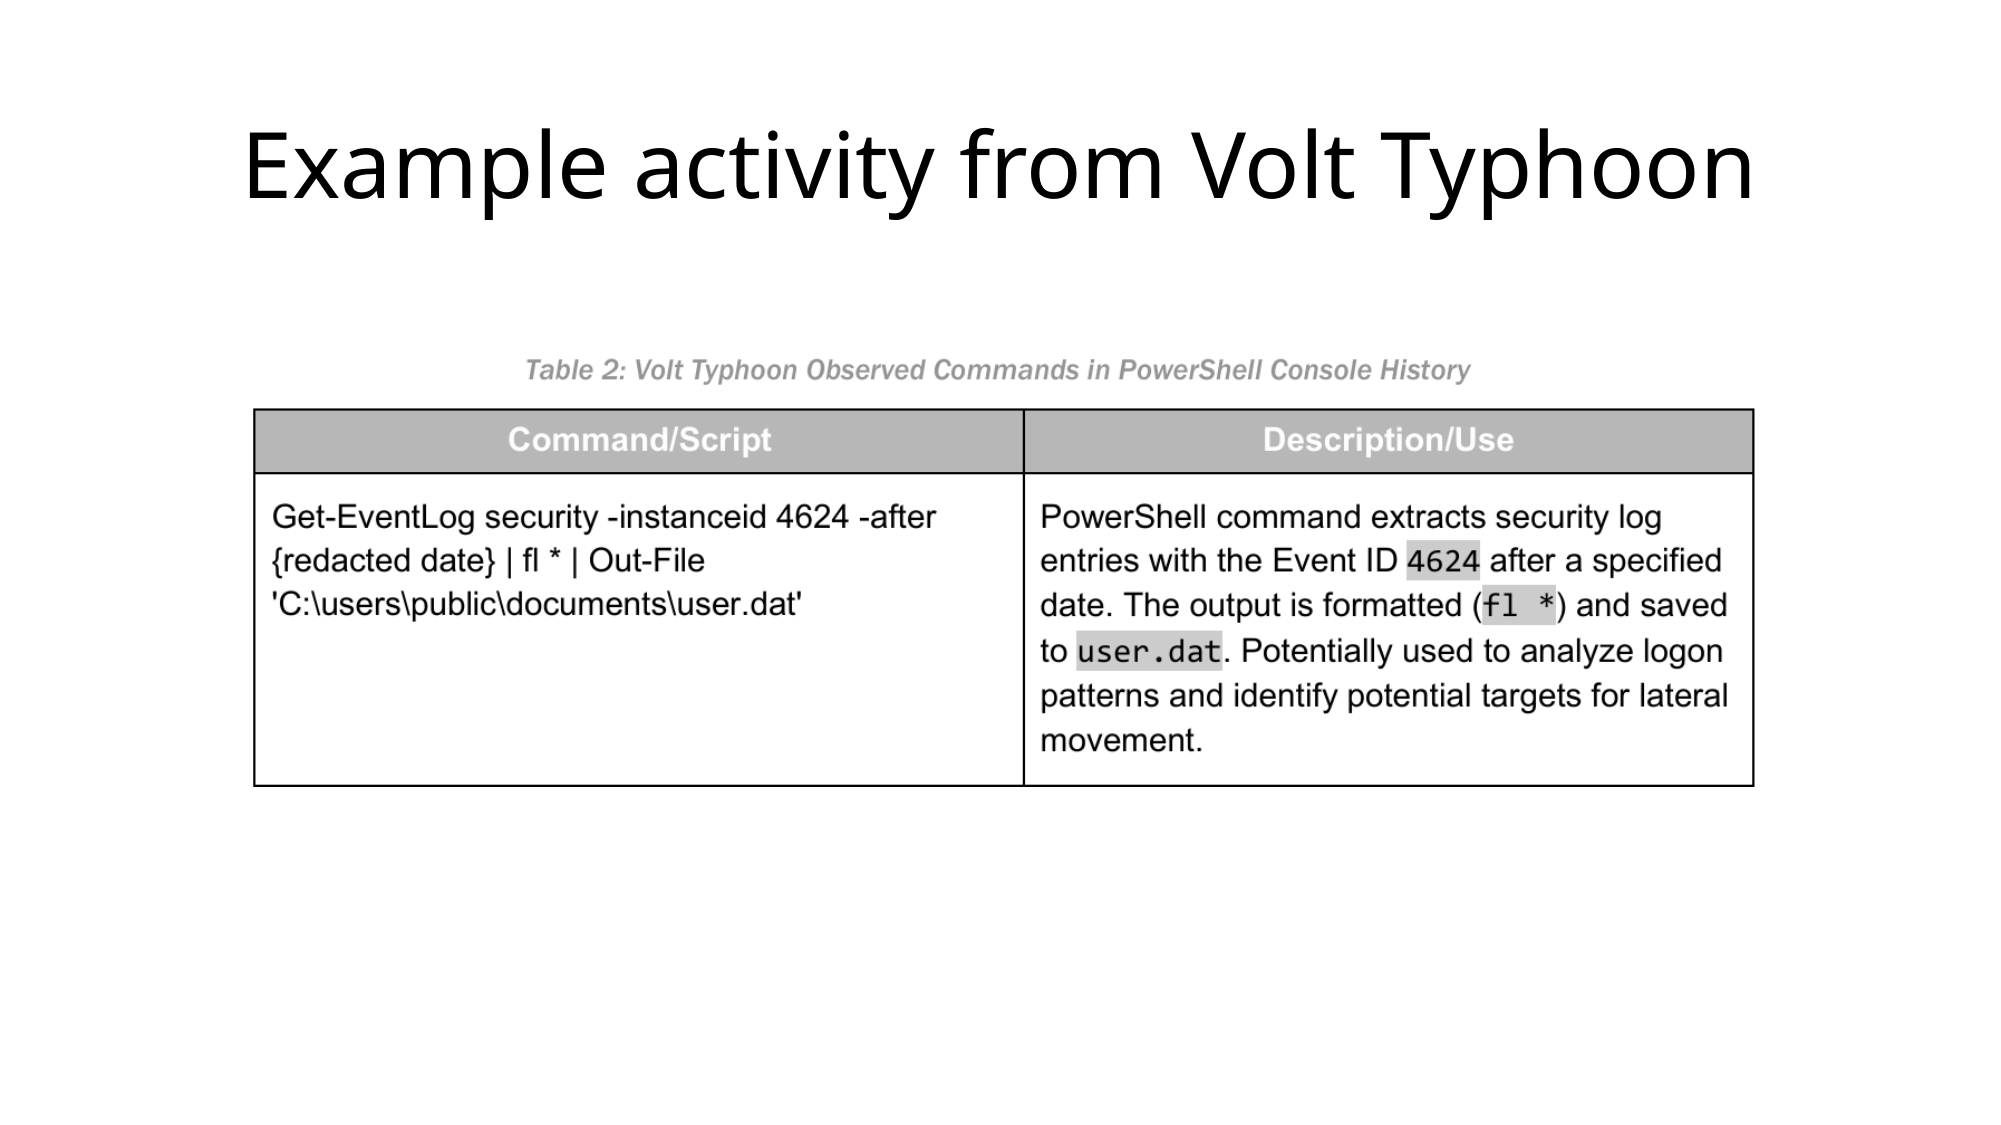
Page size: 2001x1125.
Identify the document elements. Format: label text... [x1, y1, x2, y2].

title Example activity from Volt Typhoon [137, 59, 1863, 278]
picture [241, 337, 1759, 788]
